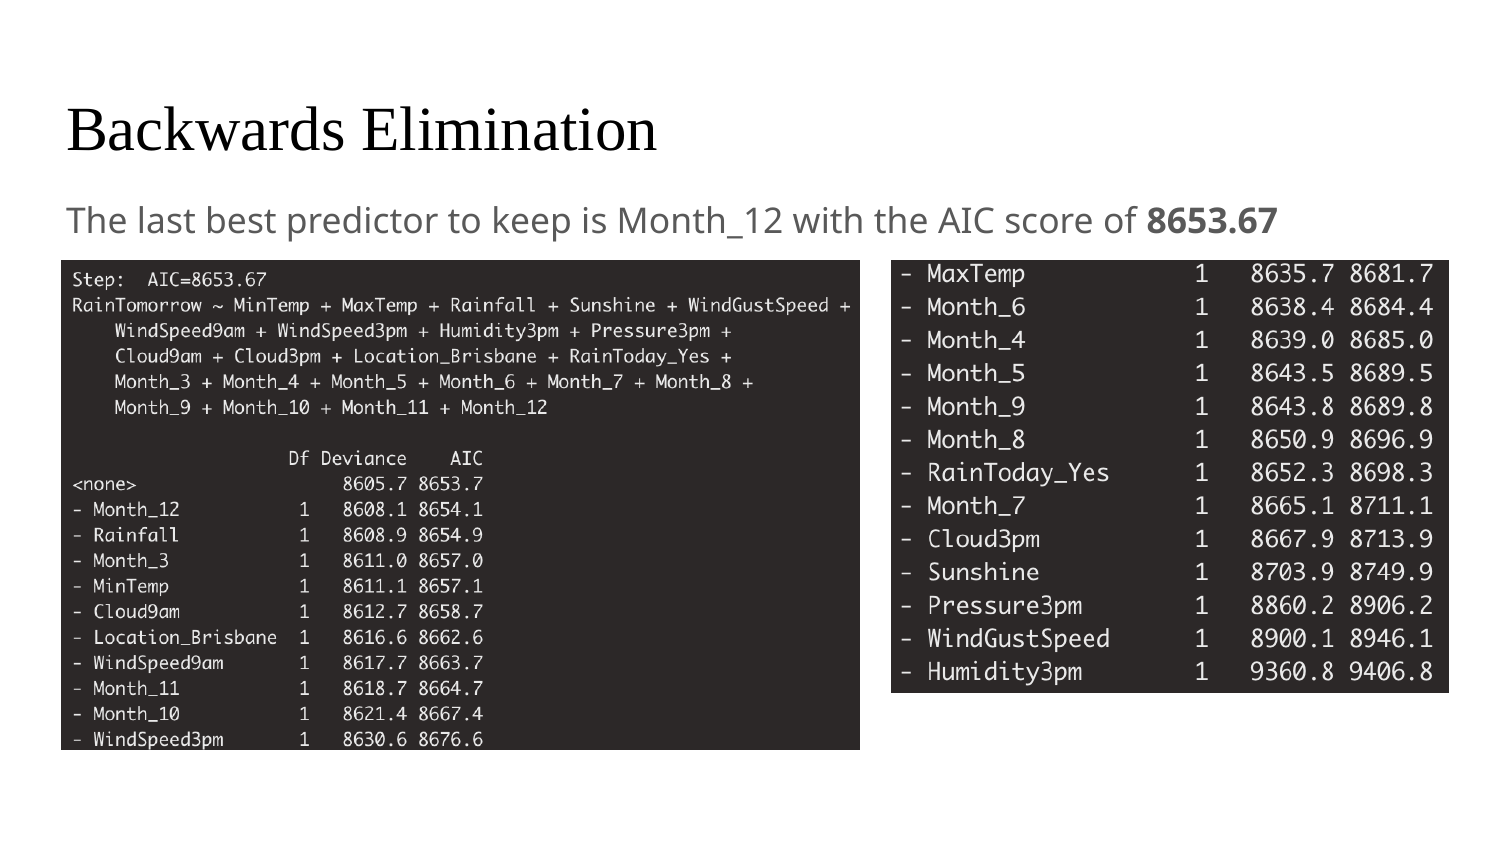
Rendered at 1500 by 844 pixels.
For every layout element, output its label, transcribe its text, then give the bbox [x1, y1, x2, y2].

picture [891, 260, 1450, 694]
list The last best predictor to keep is Month_12 with the AIC score of 8653.67 [51, 176, 1449, 737]
picture [61, 260, 860, 750]
title Backwards Elimination [51, 72, 1449, 167]
